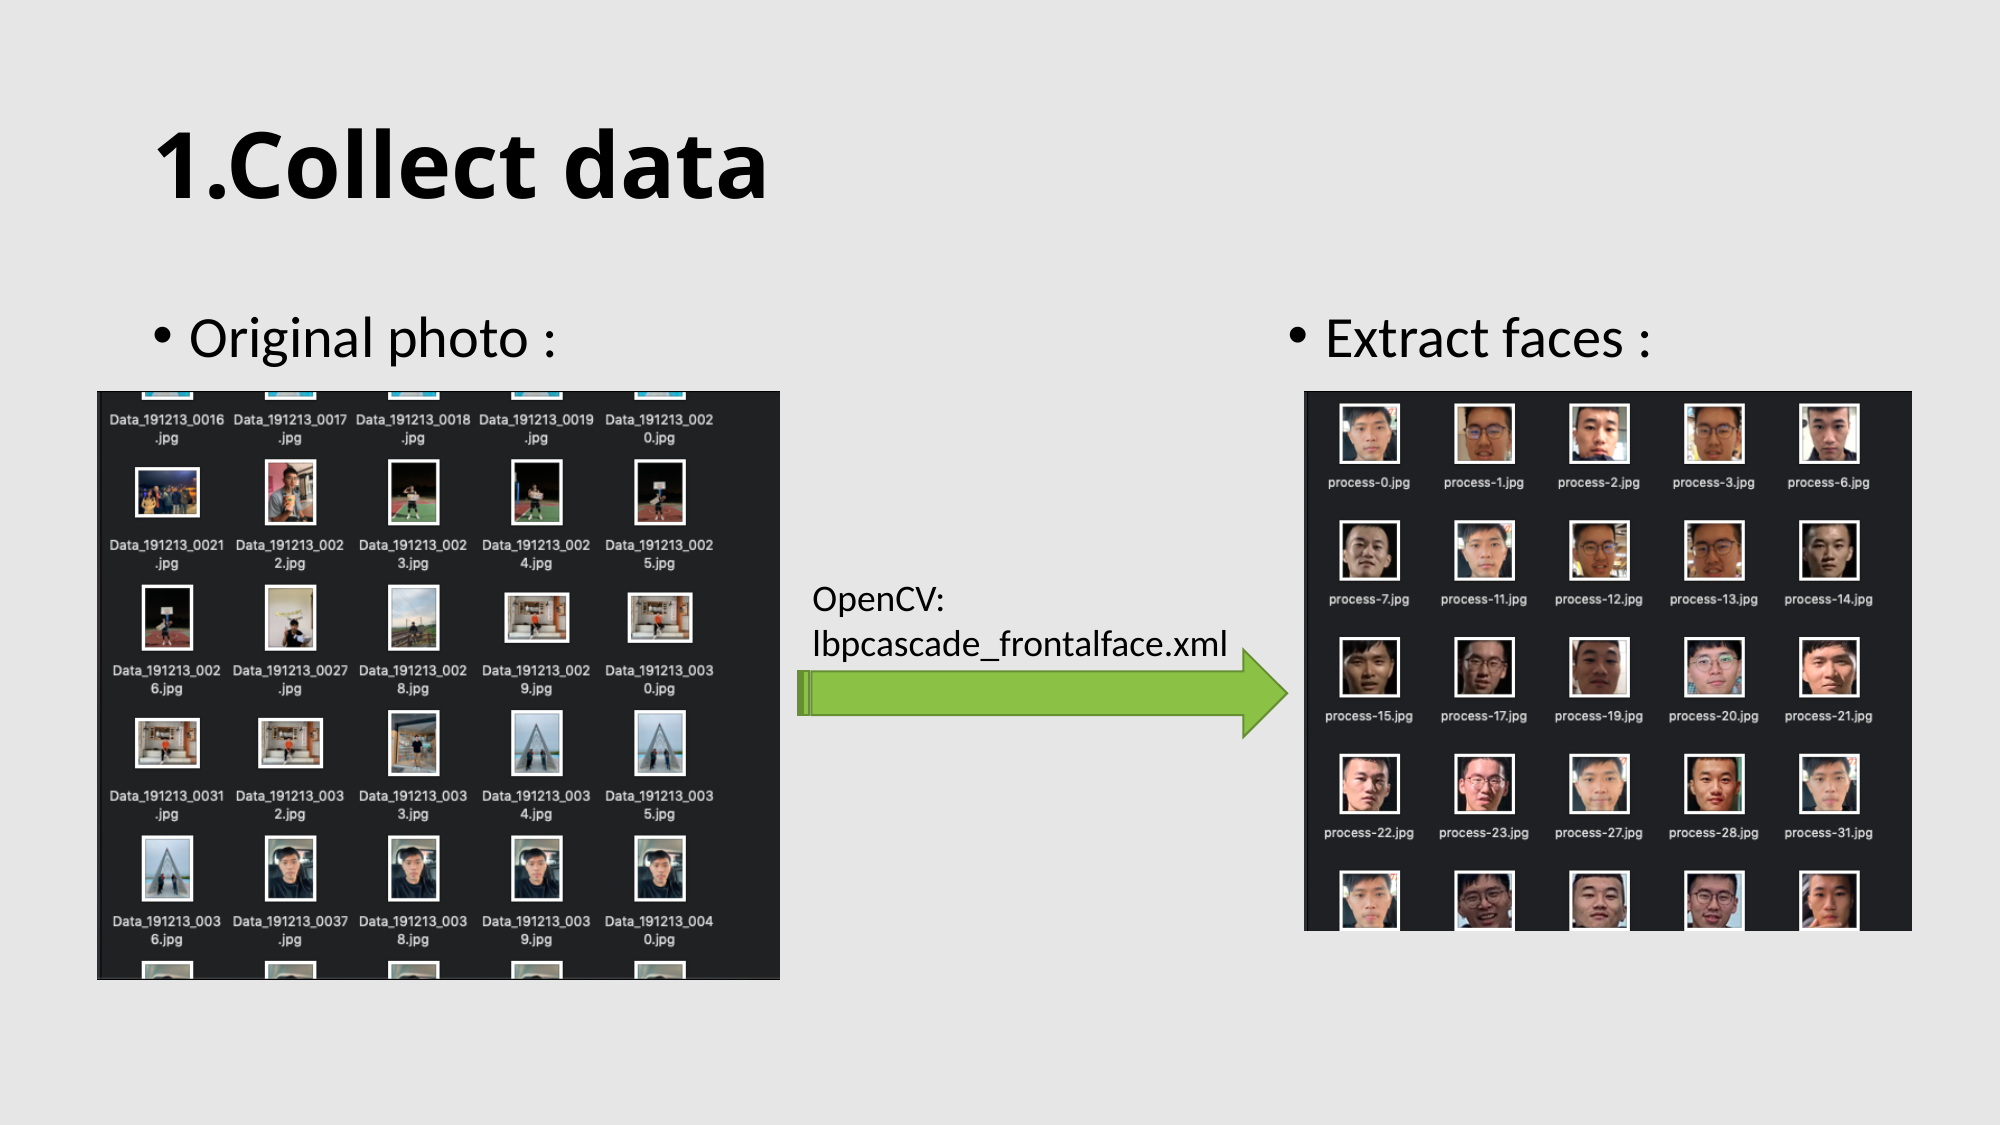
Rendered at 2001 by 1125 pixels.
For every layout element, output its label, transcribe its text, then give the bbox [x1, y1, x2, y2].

picture [97, 390, 780, 980]
text_box Extract faces : [1272, 299, 2000, 1014]
text_box [797, 672, 1289, 740]
picture [1304, 391, 1912, 931]
list Original photo : [137, 299, 865, 1014]
text_box OpenCV: lbpcascade_frontalface.xml [797, 566, 1304, 672]
title 1.Collect data [137, 59, 1863, 278]
